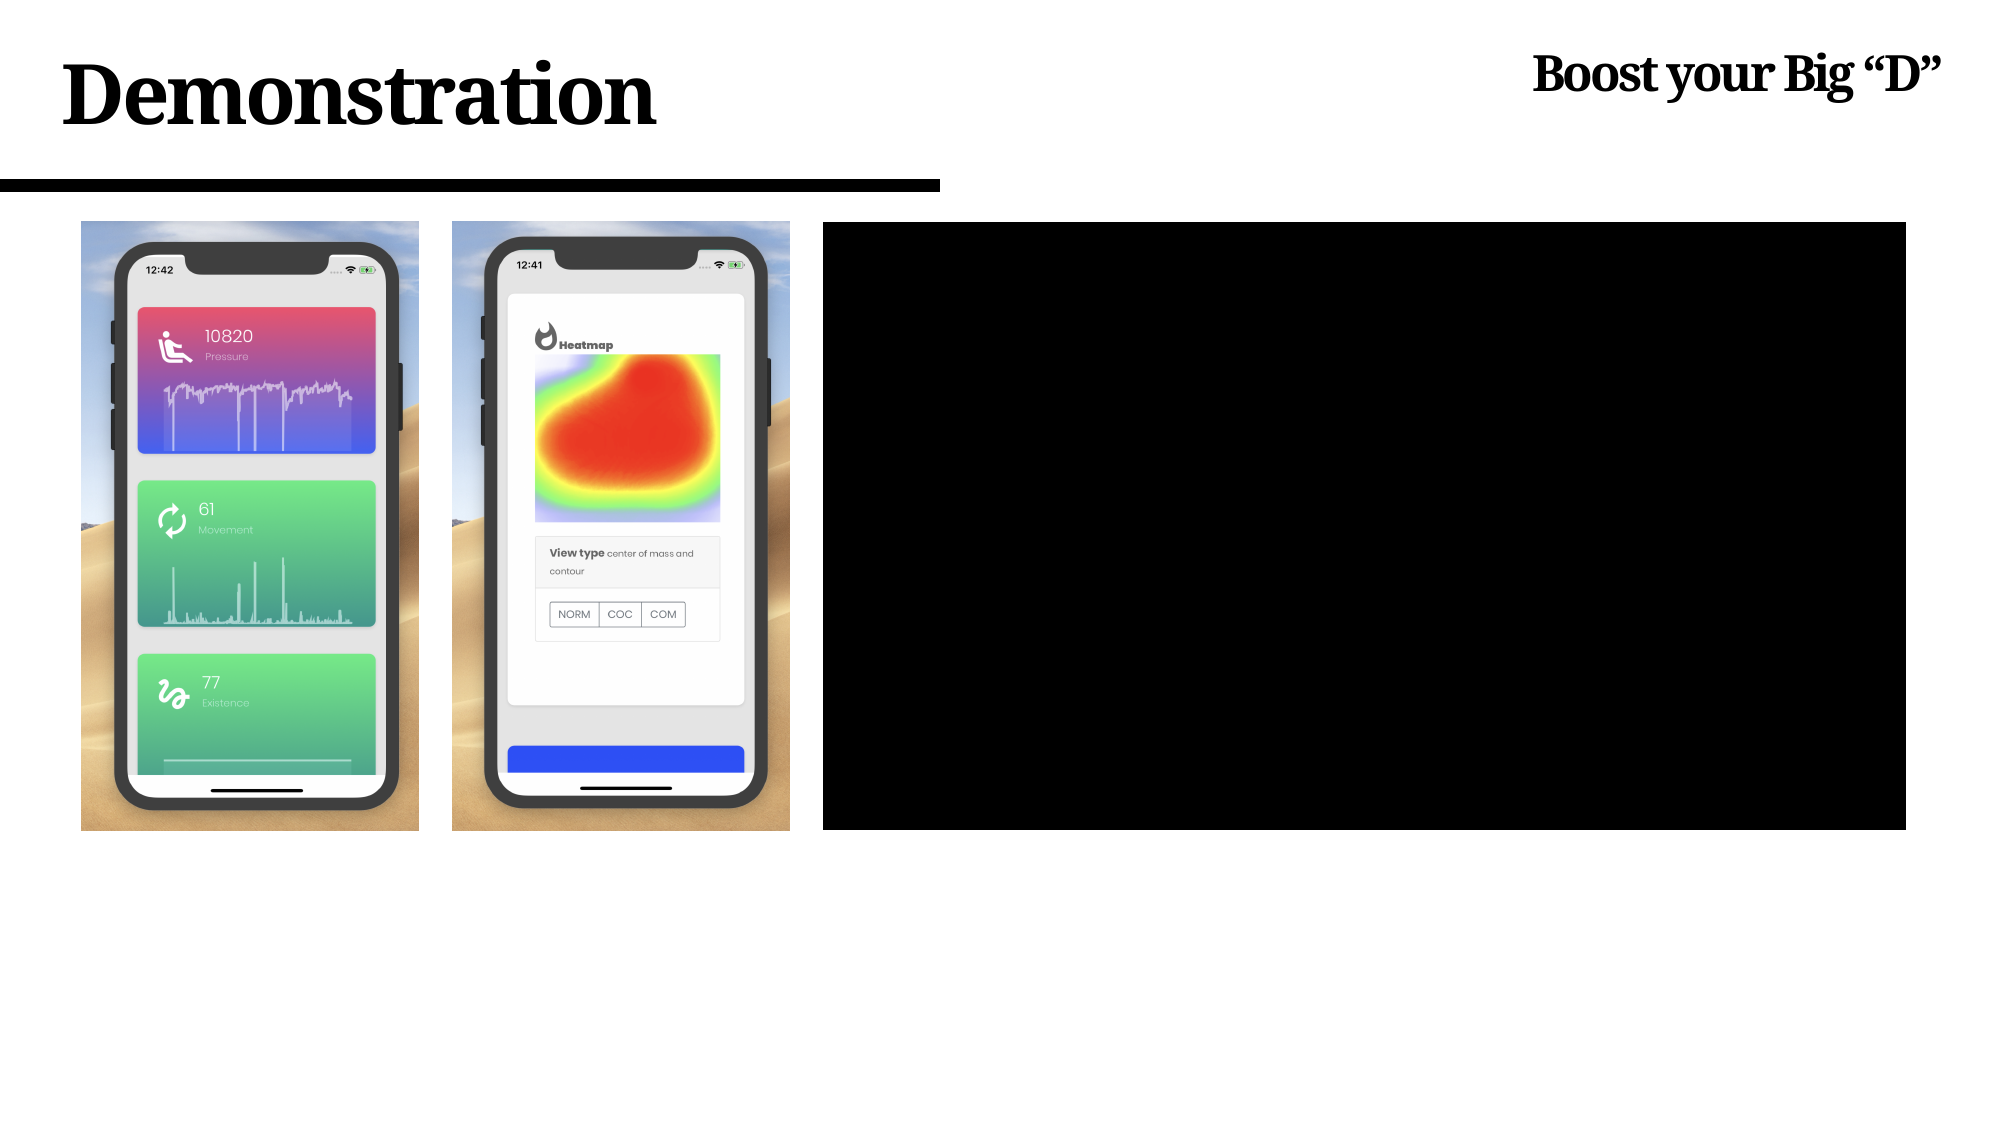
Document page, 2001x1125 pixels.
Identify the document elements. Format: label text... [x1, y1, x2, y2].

text_box Boost your Big “D” [1085, 33, 1959, 109]
text_box Demonstration [47, 33, 962, 149]
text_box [823, 221, 1907, 831]
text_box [81, 221, 790, 831]
